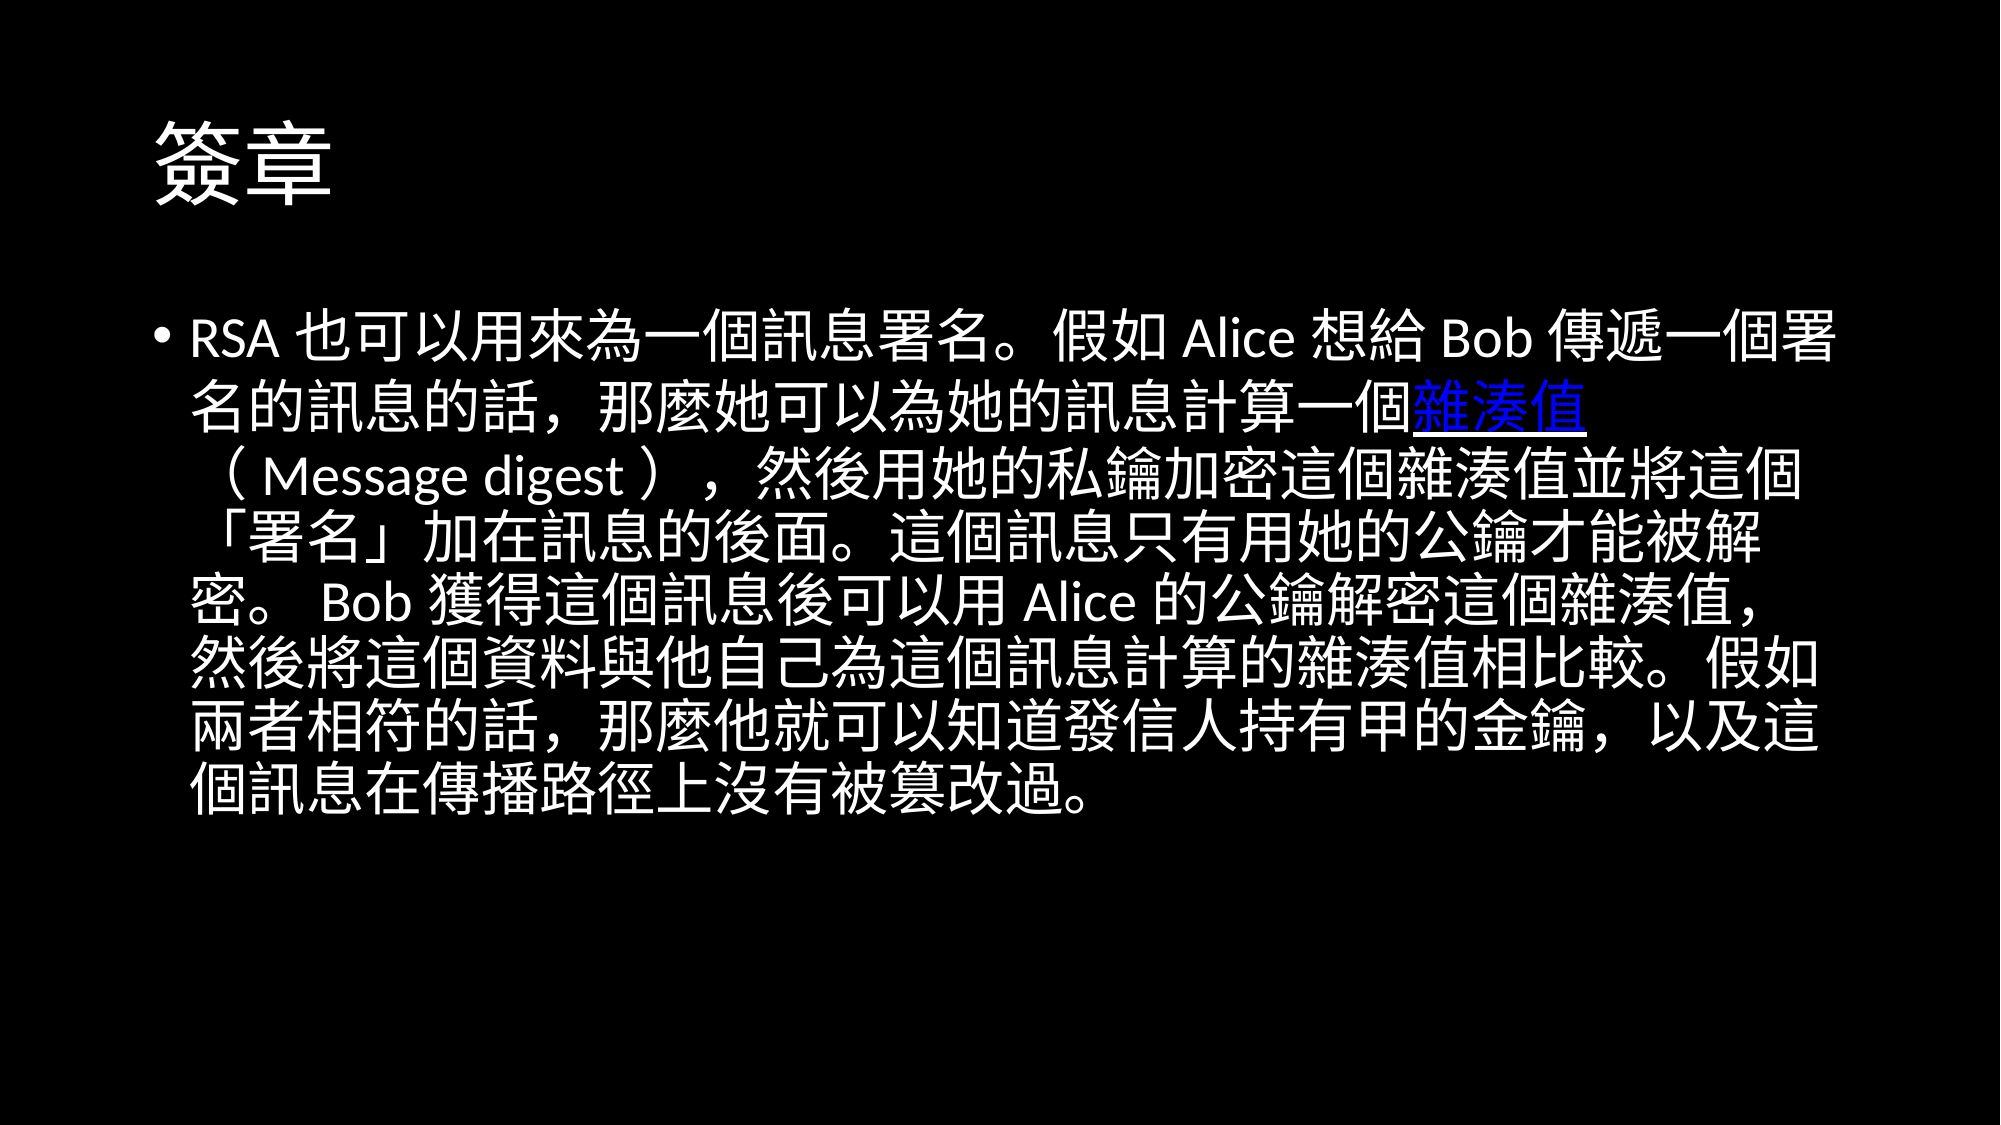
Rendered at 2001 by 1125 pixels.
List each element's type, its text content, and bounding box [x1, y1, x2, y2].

text_box 簽章 [137, 59, 1863, 278]
text_box RSA也可以用來為一個訊息署名。假如Alice想給Bob傳遞一個署名的訊息的話，那麼她可以為她的訊息計算一個雜湊值（Message digest），然後用她的私鑰加密這個雜湊值並將這個「署名」加在訊息的後面。這個訊息只有用她的公鑰才能被解密。Bob獲得這個訊息後可以用Alice的公鑰解密這個雜湊值，然後將這個資料與他自己為這個訊息計算的雜湊值相比較。假如兩者相符的話，那麼他就可以知道發信人持有甲的金鑰，以及這個訊息在傳播路徑上沒有被篡改過。 [137, 299, 1863, 1014]
